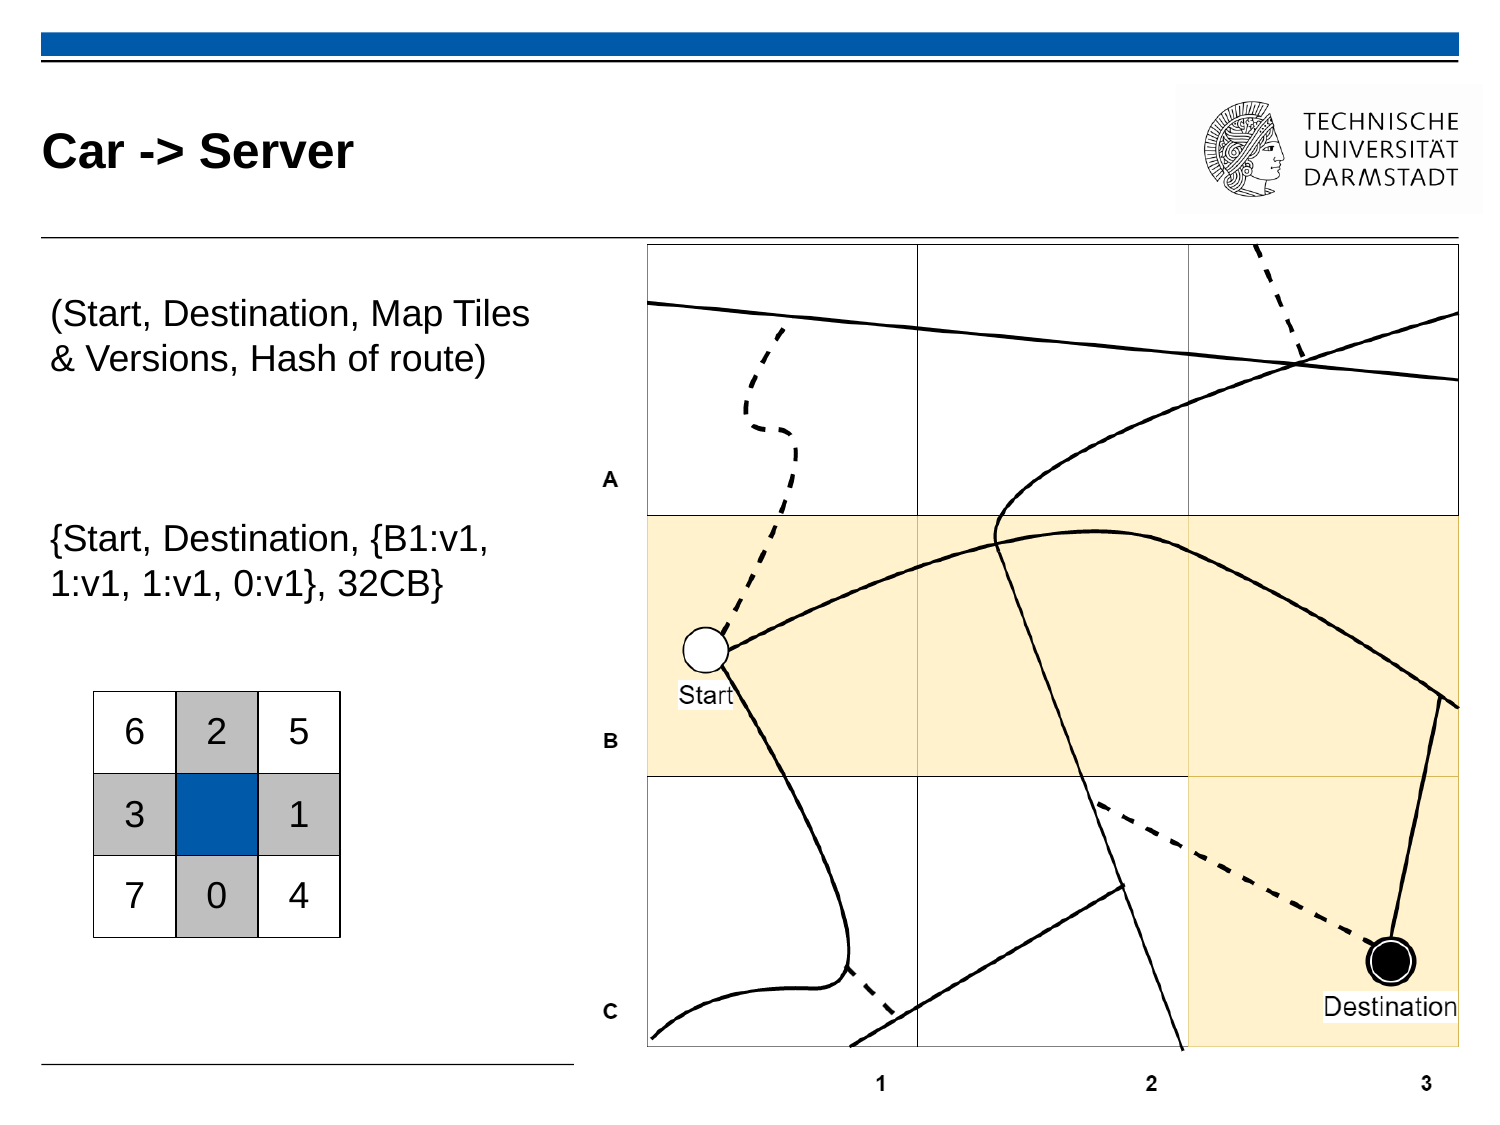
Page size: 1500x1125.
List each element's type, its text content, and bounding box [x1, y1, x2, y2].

text_box 4 [257, 856, 340, 938]
title Car -> Server [41, 80, 1170, 218]
text_box 5 [258, 691, 340, 773]
text_box 7 [93, 856, 176, 938]
text_box 1 [257, 773, 340, 856]
text_box 3 [93, 773, 176, 856]
picture [1175, 84, 1483, 214]
text_box 2 [175, 691, 258, 774]
text_box [176, 774, 257, 855]
picture [573, 242, 1464, 1120]
text_box 6 [93, 691, 175, 773]
text_box (Start, Destination, Map Tiles & Versions, Hash of route) {Start, Destination, {B1:v1, 1:v1, 1:v1, 0:v1}, 32CB} [35, 281, 551, 611]
text_box 0 [176, 855, 257, 938]
